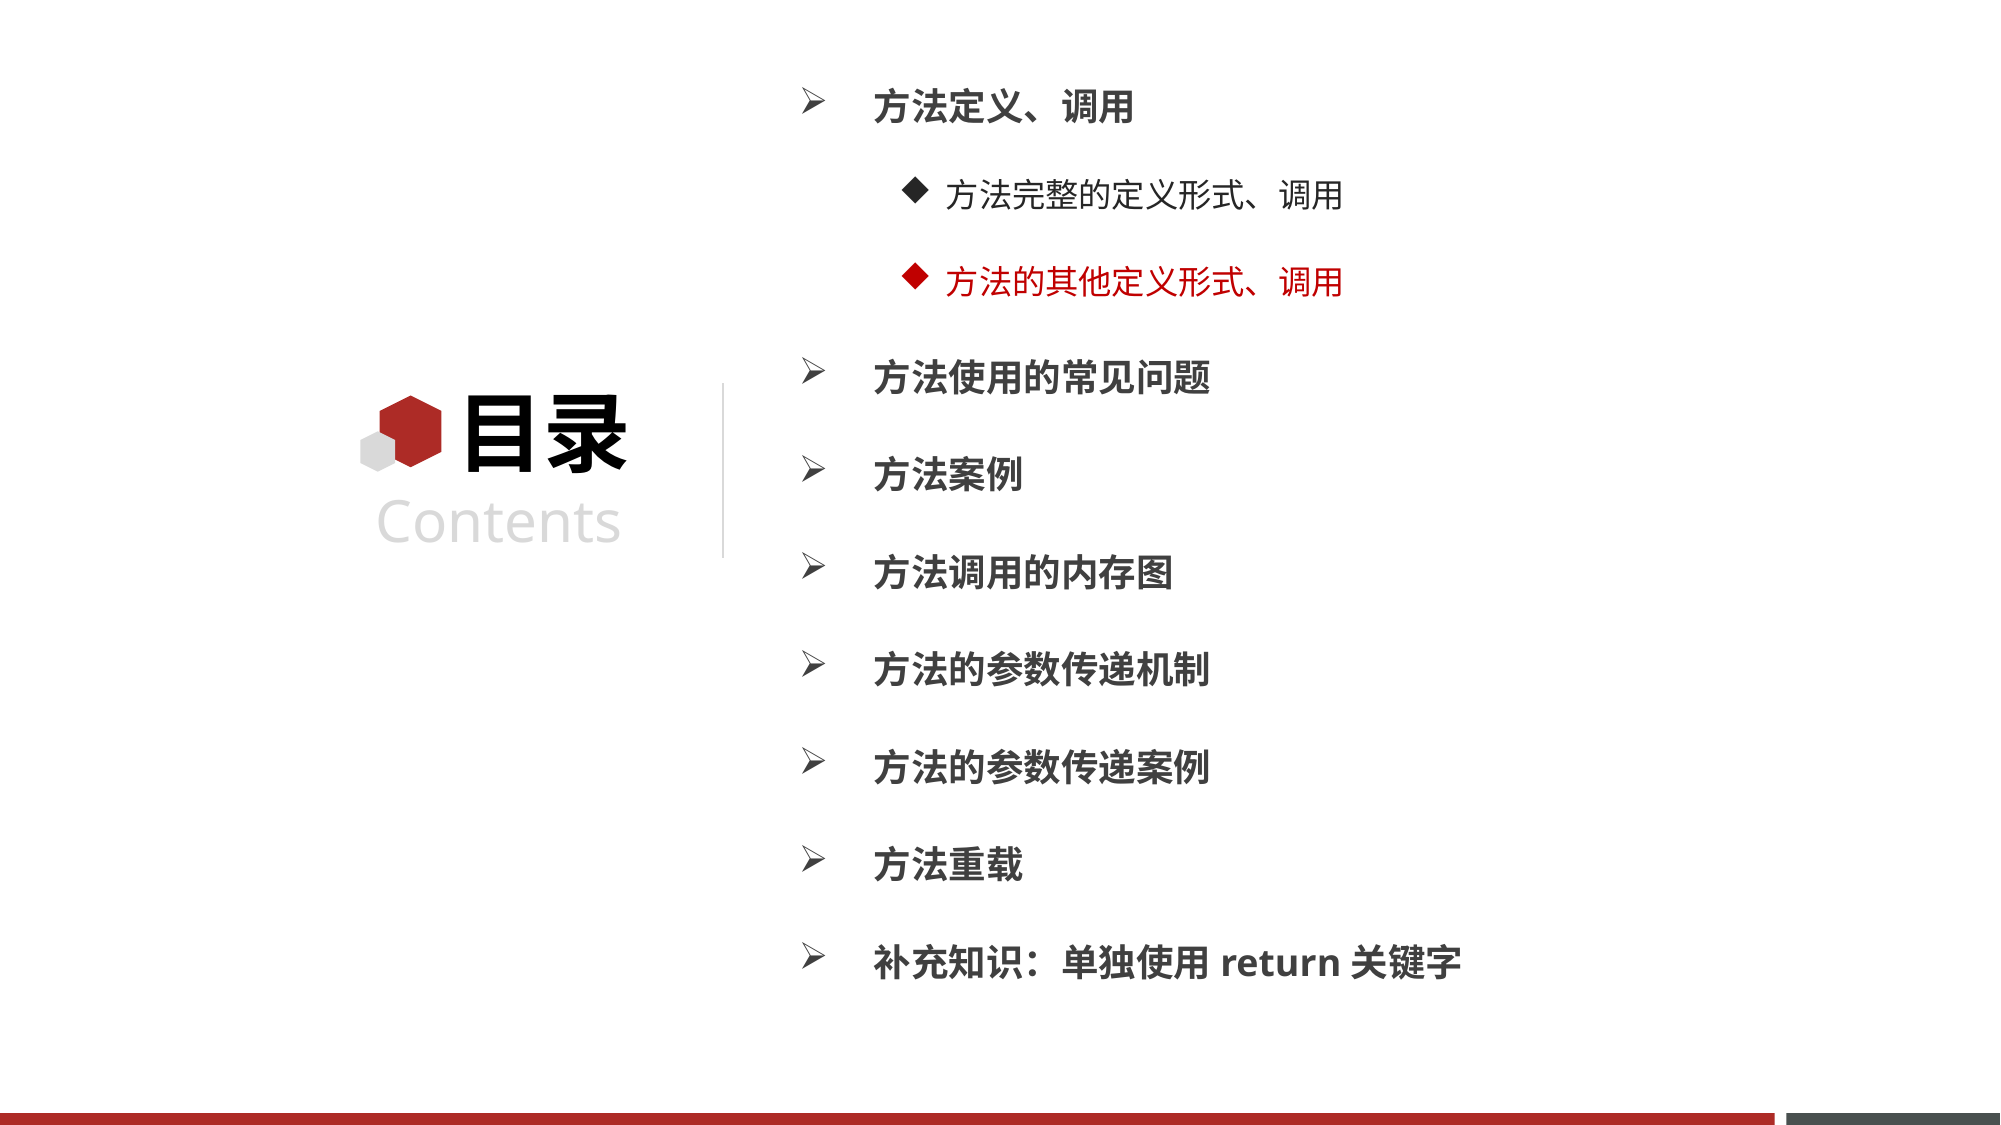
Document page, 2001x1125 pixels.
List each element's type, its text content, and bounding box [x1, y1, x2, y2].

list 方法定义、调用 方法完整的定义形式、调用 方法的其他定义形式、调用 方法使用的常见问题 方法案例 方法调用的内存图 方法的参数传递机制 方法的参数传递案例 方法重载 补充知识：单独使用return关键字 [784, 36, 1804, 985]
